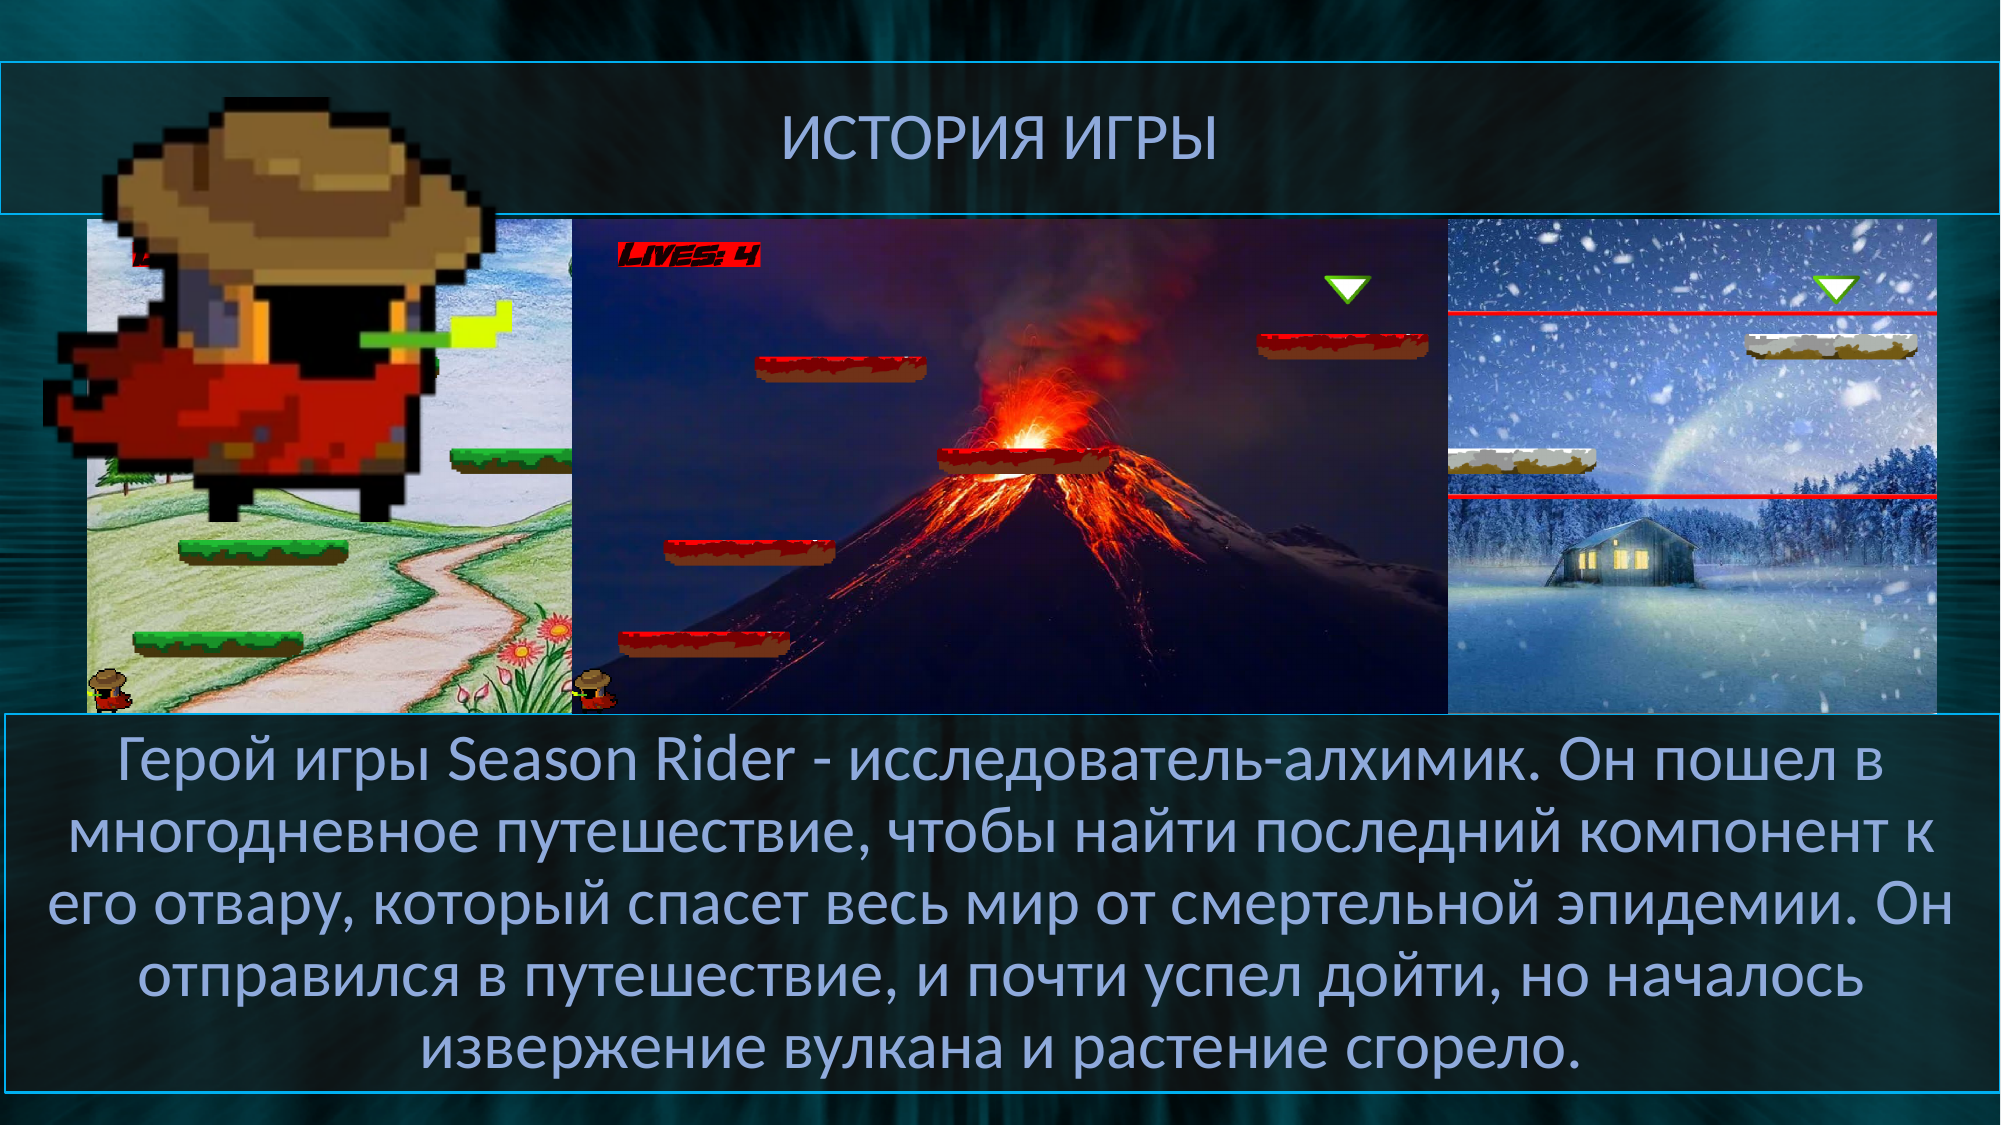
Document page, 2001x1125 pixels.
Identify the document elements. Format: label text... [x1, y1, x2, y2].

picture [0, 97, 2001, 1125]
title ИСТОРИЯ ИГРЫ [0, 61, 2000, 215]
picture [0, 0, 2001, 60]
text_box Герой игры Season Rider - исследователь-алхимик. Он пошел в многодневное путешествие, чтобы найти последний компонент к его отвару, который спасет весь мир от смертельной эпидемии. Он отправился в путешествие, и почти успел дойти, но началось извержение вулкана и растение сгорело. [4, 713, 2000, 1093]
